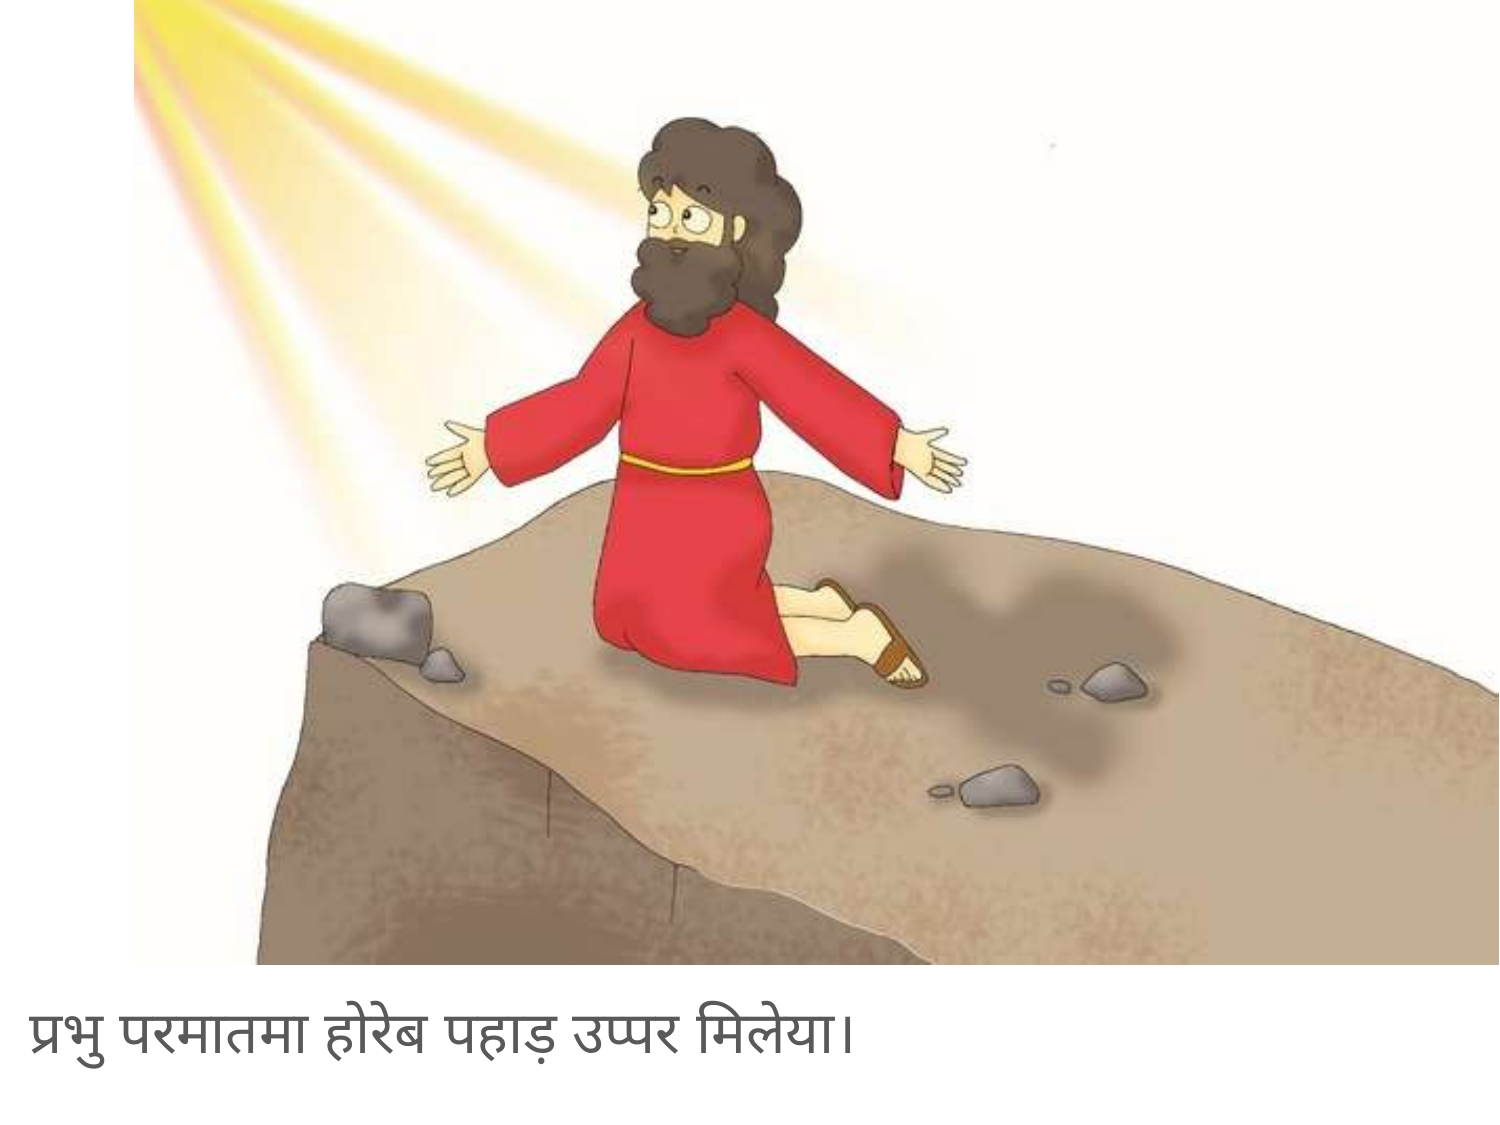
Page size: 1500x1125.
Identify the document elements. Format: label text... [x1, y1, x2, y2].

text_box प्रभु परमातमा होरेब पहाड़ उप्पर मिलेया। [14, 987, 1500, 1073]
picture [133, 0, 1499, 965]
